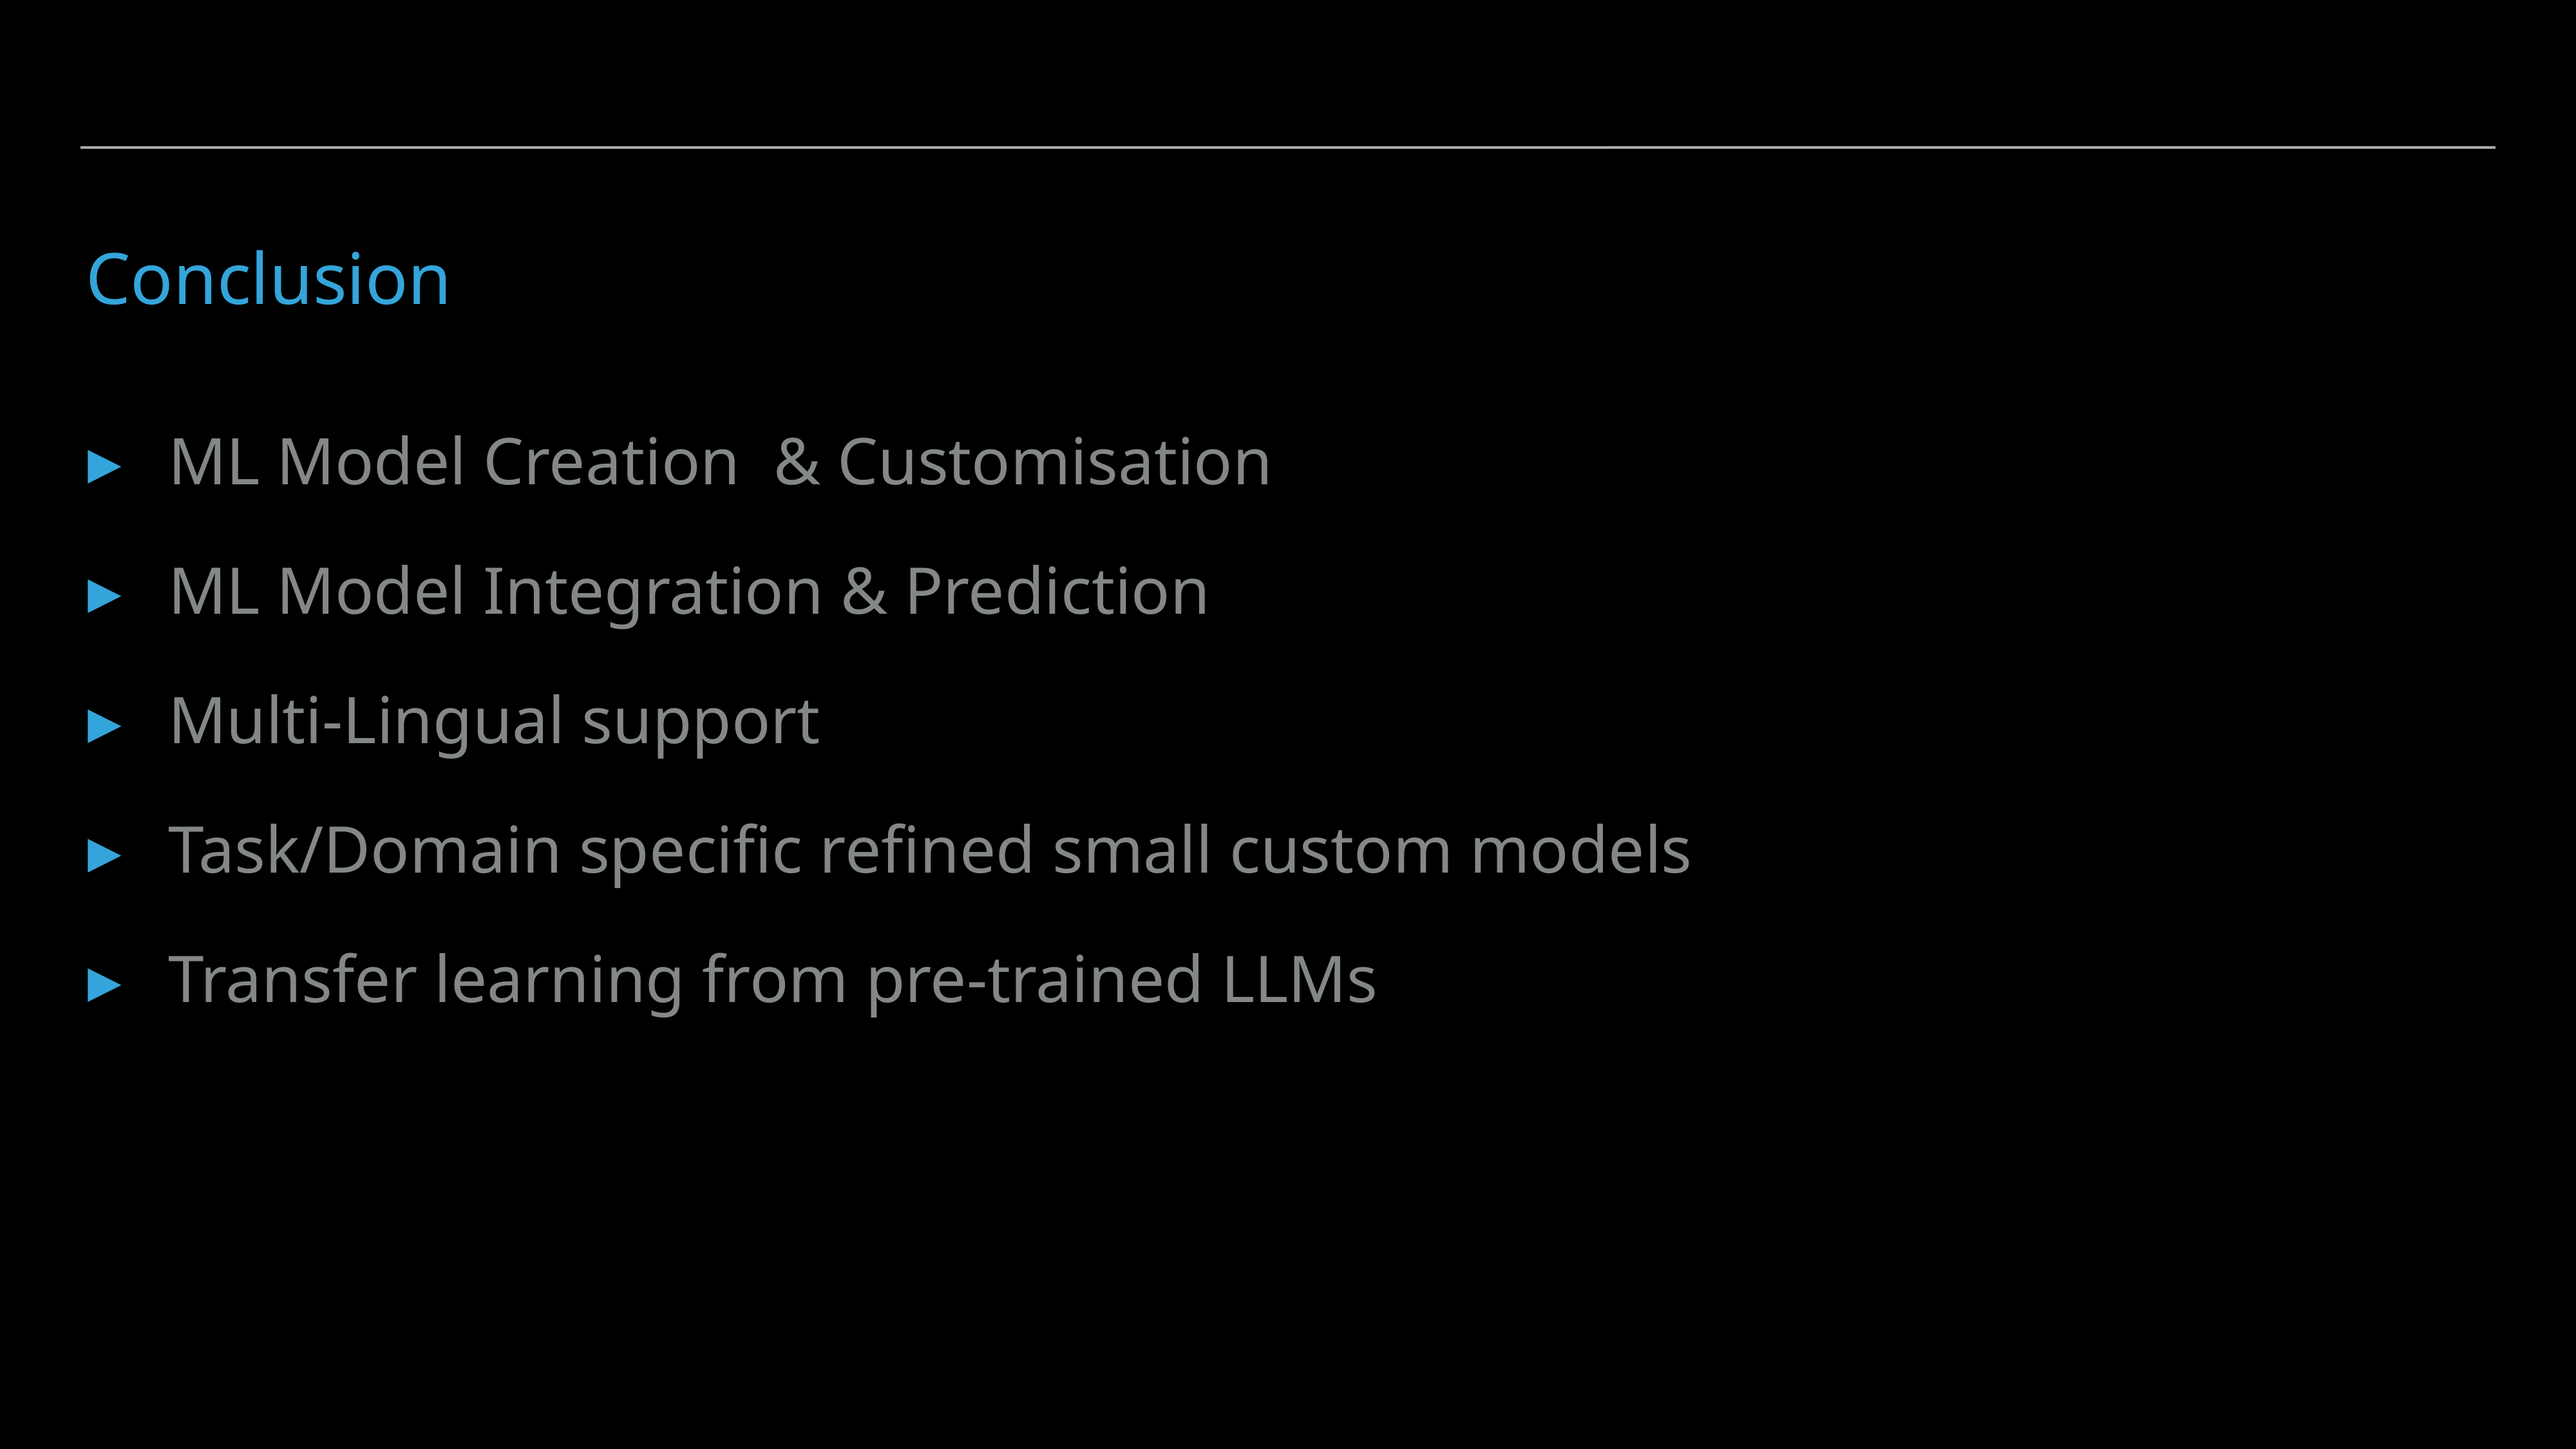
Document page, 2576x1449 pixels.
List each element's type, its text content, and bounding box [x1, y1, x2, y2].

title Conclusion [80, 227, 2496, 336]
list ML Model Creation & Customisation ML Model Integration & Prediction Multi-Lingual support Task/Domain specific refined small custom models Transfer learning from pre-trained LLMs [82, 414, 2476, 1322]
